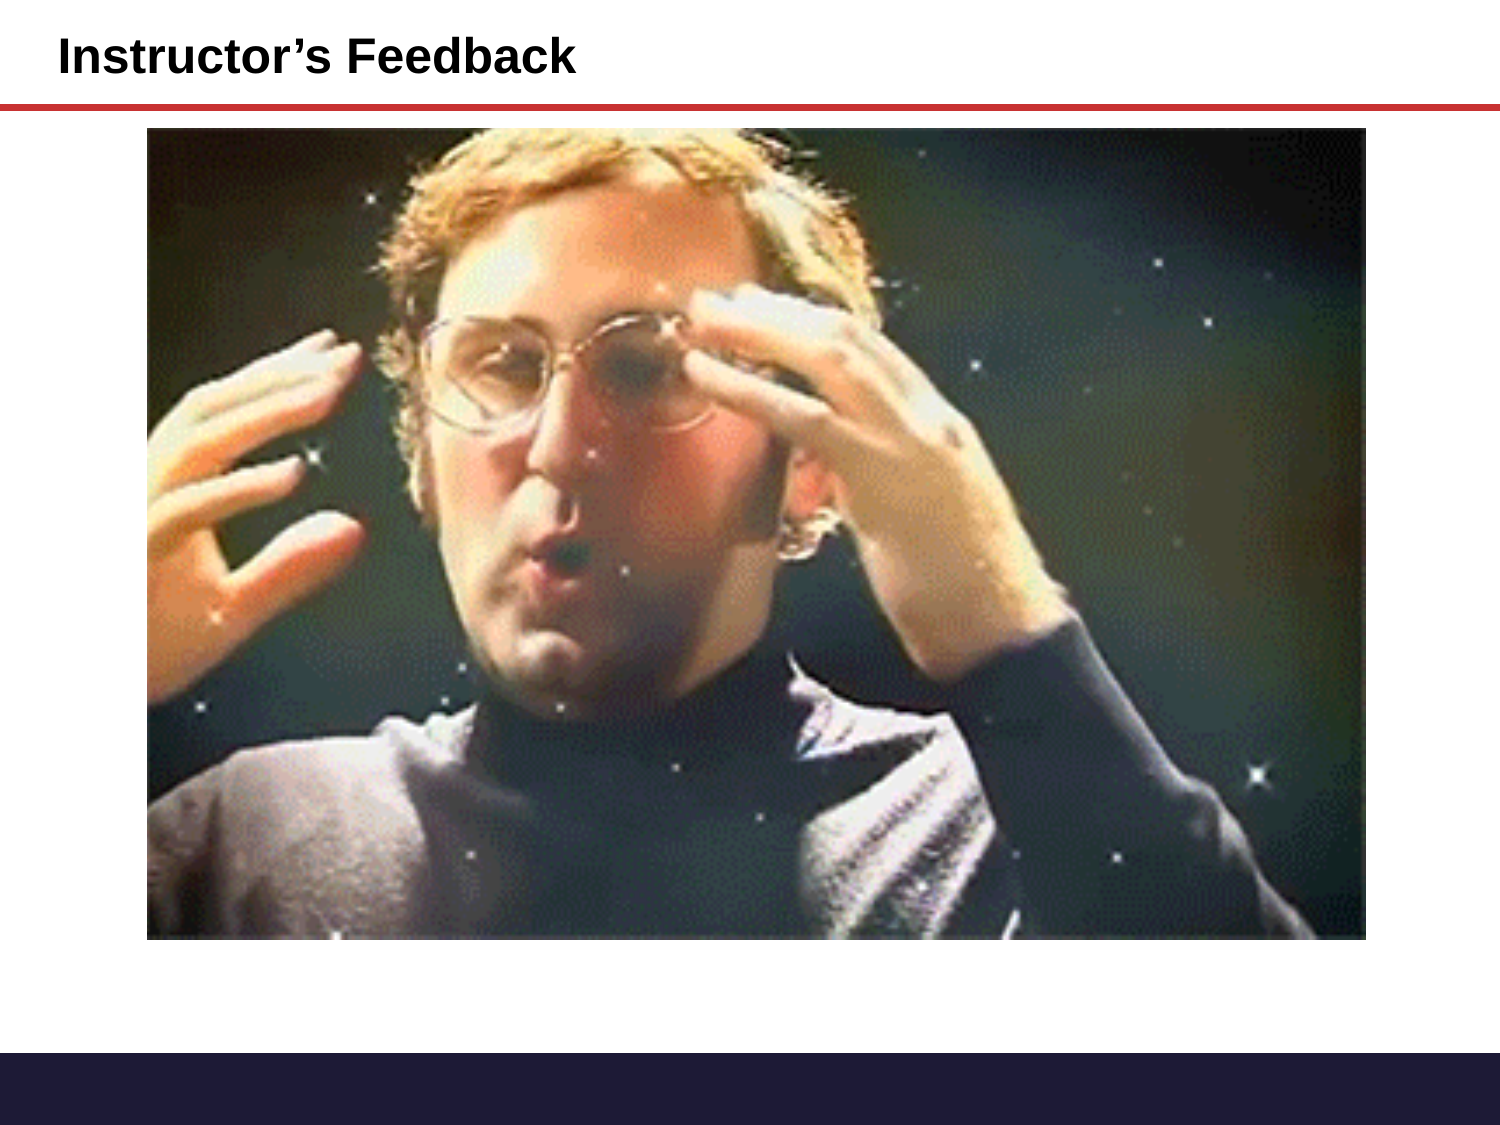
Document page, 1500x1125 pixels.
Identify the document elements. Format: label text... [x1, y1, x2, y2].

text_box Instructor’s Feedback [49, 16, 719, 88]
picture [146, 128, 1366, 940]
